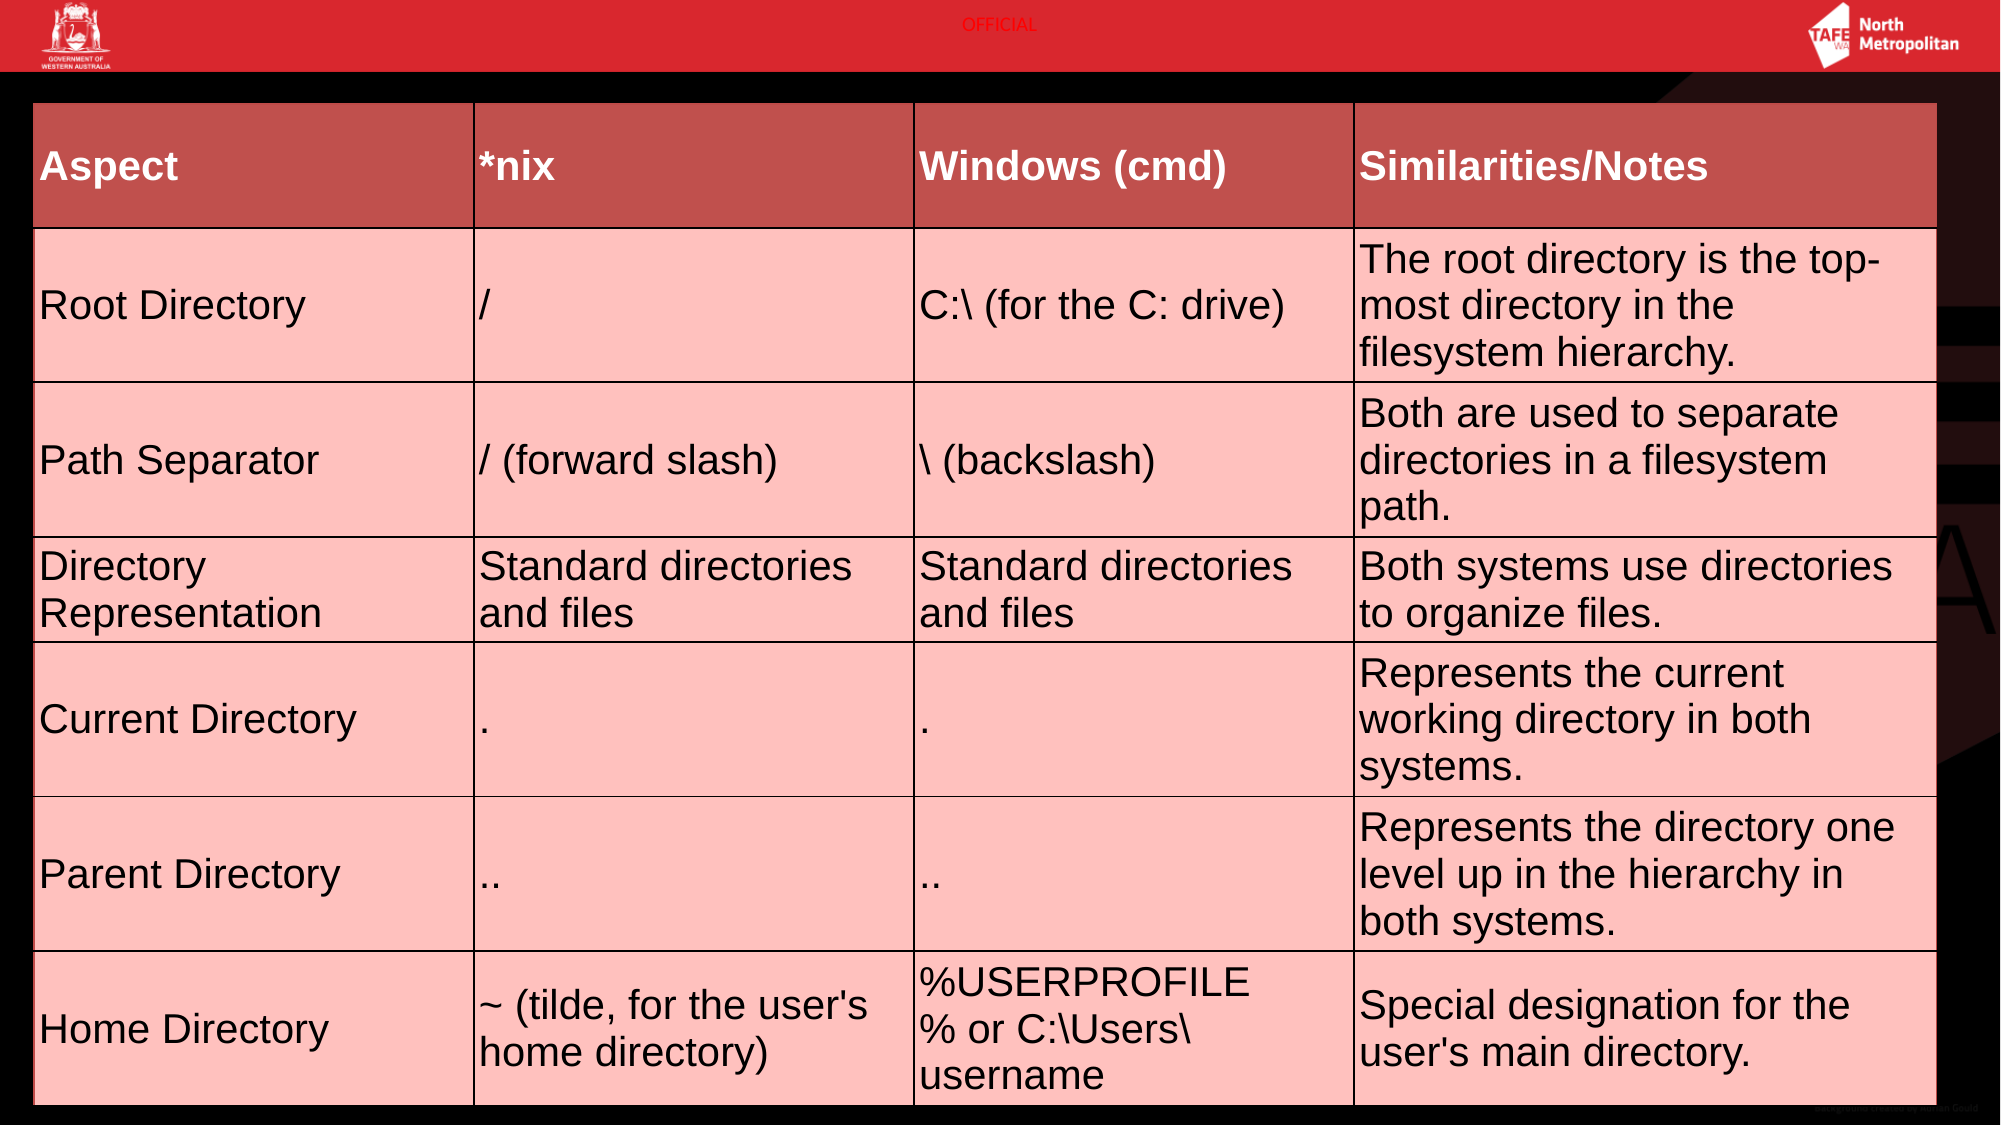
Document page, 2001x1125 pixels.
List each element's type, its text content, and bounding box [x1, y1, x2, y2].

table_cell Represents the current working directory in both systems. [1355, 643, 1936, 796]
table_cell . [915, 643, 1353, 796]
table_cell Special designation for the user's main directory. [1355, 952, 1936, 1105]
table_cell .. [915, 797, 1353, 950]
table_cell Both are used to separate directories in a filesystem path. [1355, 383, 1936, 536]
table_cell Home Directory [35, 952, 473, 1105]
table_header Windows (cmd) [915, 105, 1353, 227]
table_cell %USERPROFILE% or C:\Users\username [915, 952, 1353, 1105]
table_cell ~ (tilde, for the user's home directory) [475, 952, 913, 1105]
table_cell Standard directories and files [915, 538, 1353, 641]
table_cell Directory Representation [35, 538, 473, 641]
table_cell / (forward slash) [475, 383, 913, 536]
table_header *nix [475, 105, 913, 227]
table_cell The root directory is the top-most directory in the filesystem hierarchy. [1355, 229, 1936, 381]
table_cell . [475, 643, 913, 796]
table_cell Path Separator [35, 383, 473, 536]
table_header Aspect [35, 105, 473, 227]
table_cell Standard directories and files [475, 538, 913, 641]
table_cell C:\ (for the C: drive) [915, 229, 1353, 381]
table_cell Both systems use directories to organize files. [1355, 538, 1936, 641]
table_cell \ (backslash) [915, 383, 1353, 536]
table_cell Root Directory [35, 229, 473, 381]
table_cell Parent Directory [35, 797, 473, 950]
table_cell Current Directory [35, 643, 473, 796]
table_cell .. [475, 797, 913, 950]
table_cell Represents the directory one level up in the hierarchy in both systems. [1355, 797, 1936, 950]
table_header Similarities/Notes [1355, 105, 1936, 227]
picture [0, 0, 2001, 1125]
table_cell / [475, 229, 913, 381]
